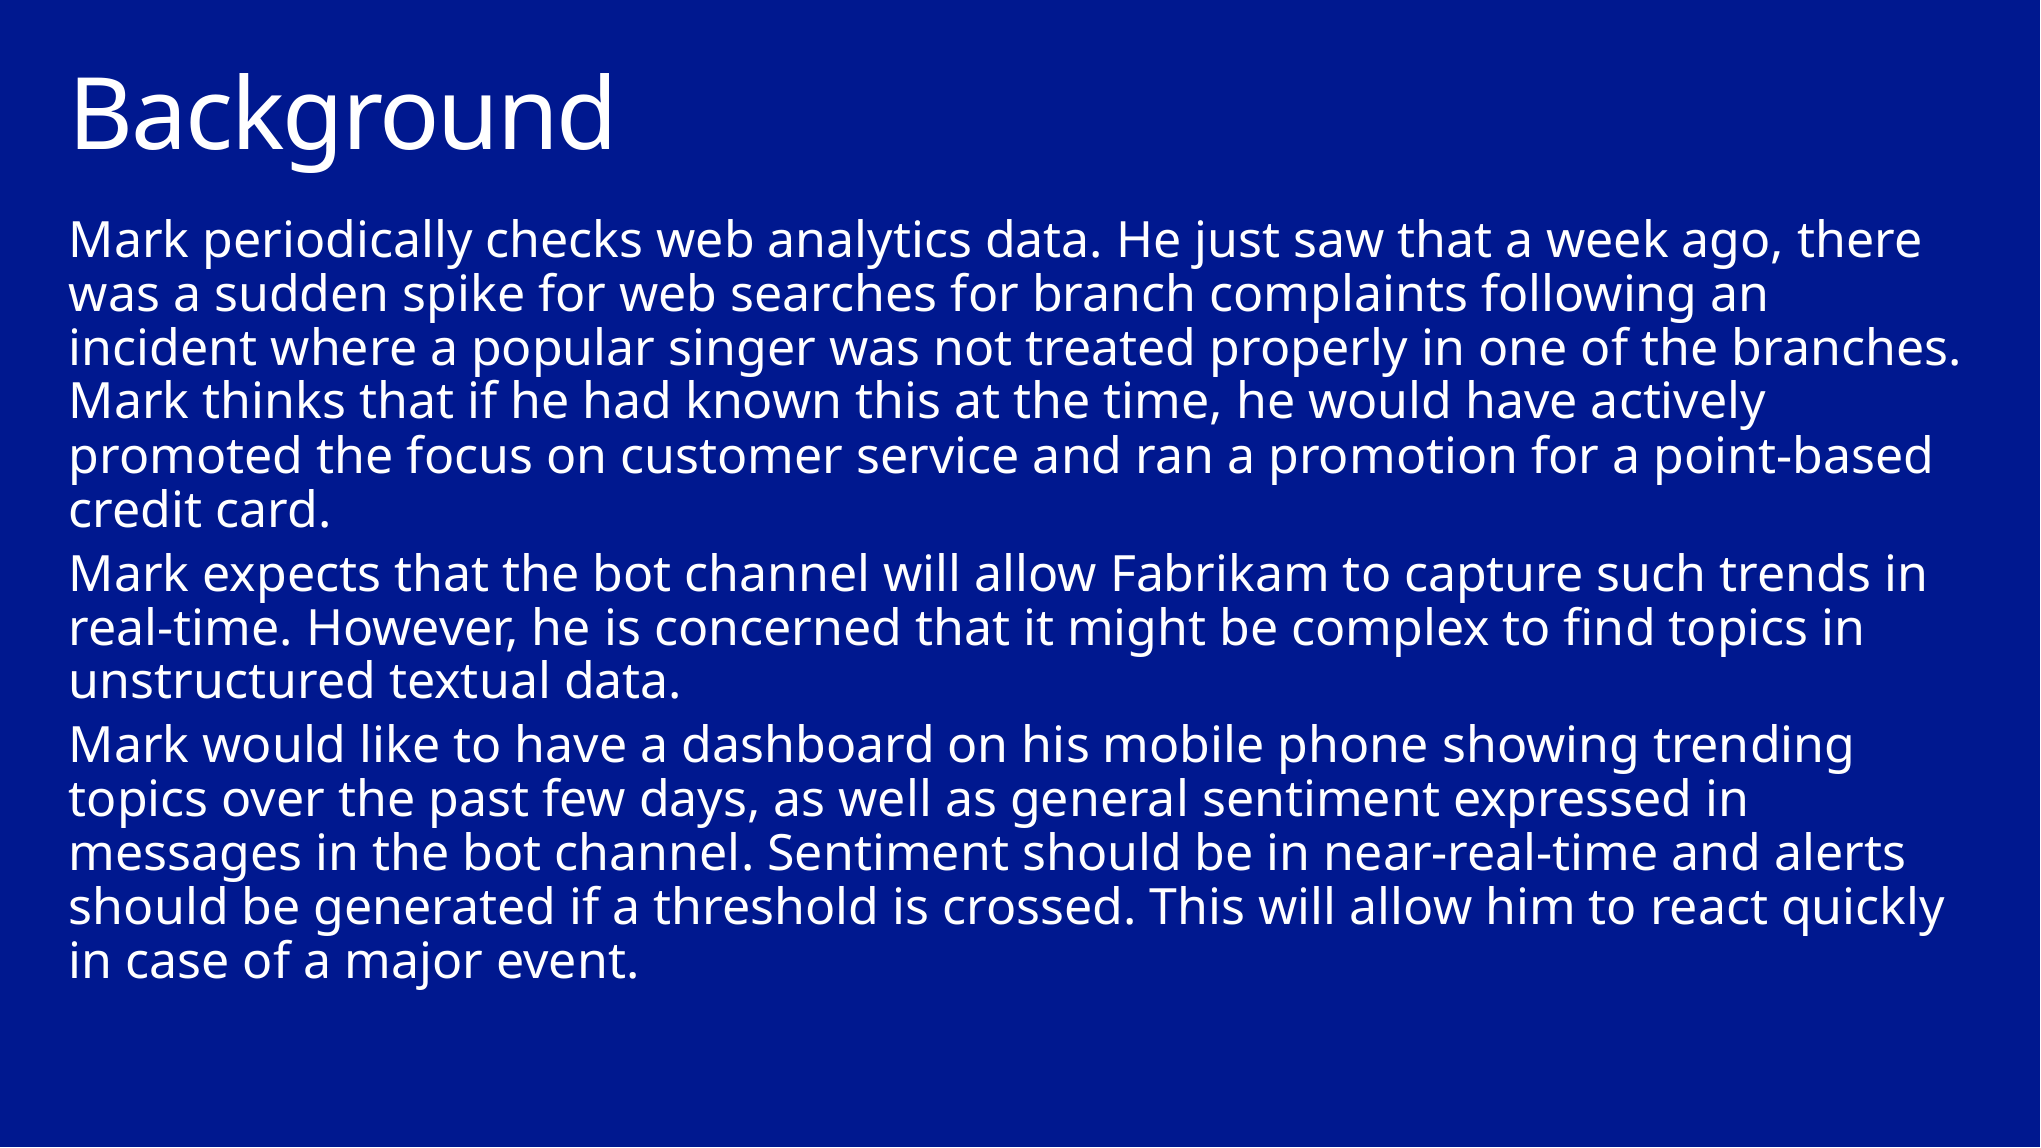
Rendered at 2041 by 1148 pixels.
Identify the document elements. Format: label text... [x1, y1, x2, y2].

title Background [45, 48, 1996, 198]
list Mark periodically checks web analytics data. He just saw that a week ago, there was a sudden spike for web searches for branch complaints following an incident where a popular singer was not treated properly in one of the branches. Mark thinks that if he had known this at the time, he would have actively promoted the focus on customer service and ran a promotion for a point-based credit card. Mark expects that the bot channel will allow Fabrikam to capture such trends in real-time. However, he is concerned that it might be complex to find topics in unstructured textual data. Mark would like to have a dashboard on his mobile phone showing trending topics over the past few days, as well as general sentiment expressed in messages in the bot channel. Sentiment should be in near-real-time and alerts should be generated if a threshold is crossed. This will allow him to react quickly in case of a major event. [45, 198, 1996, 908]
